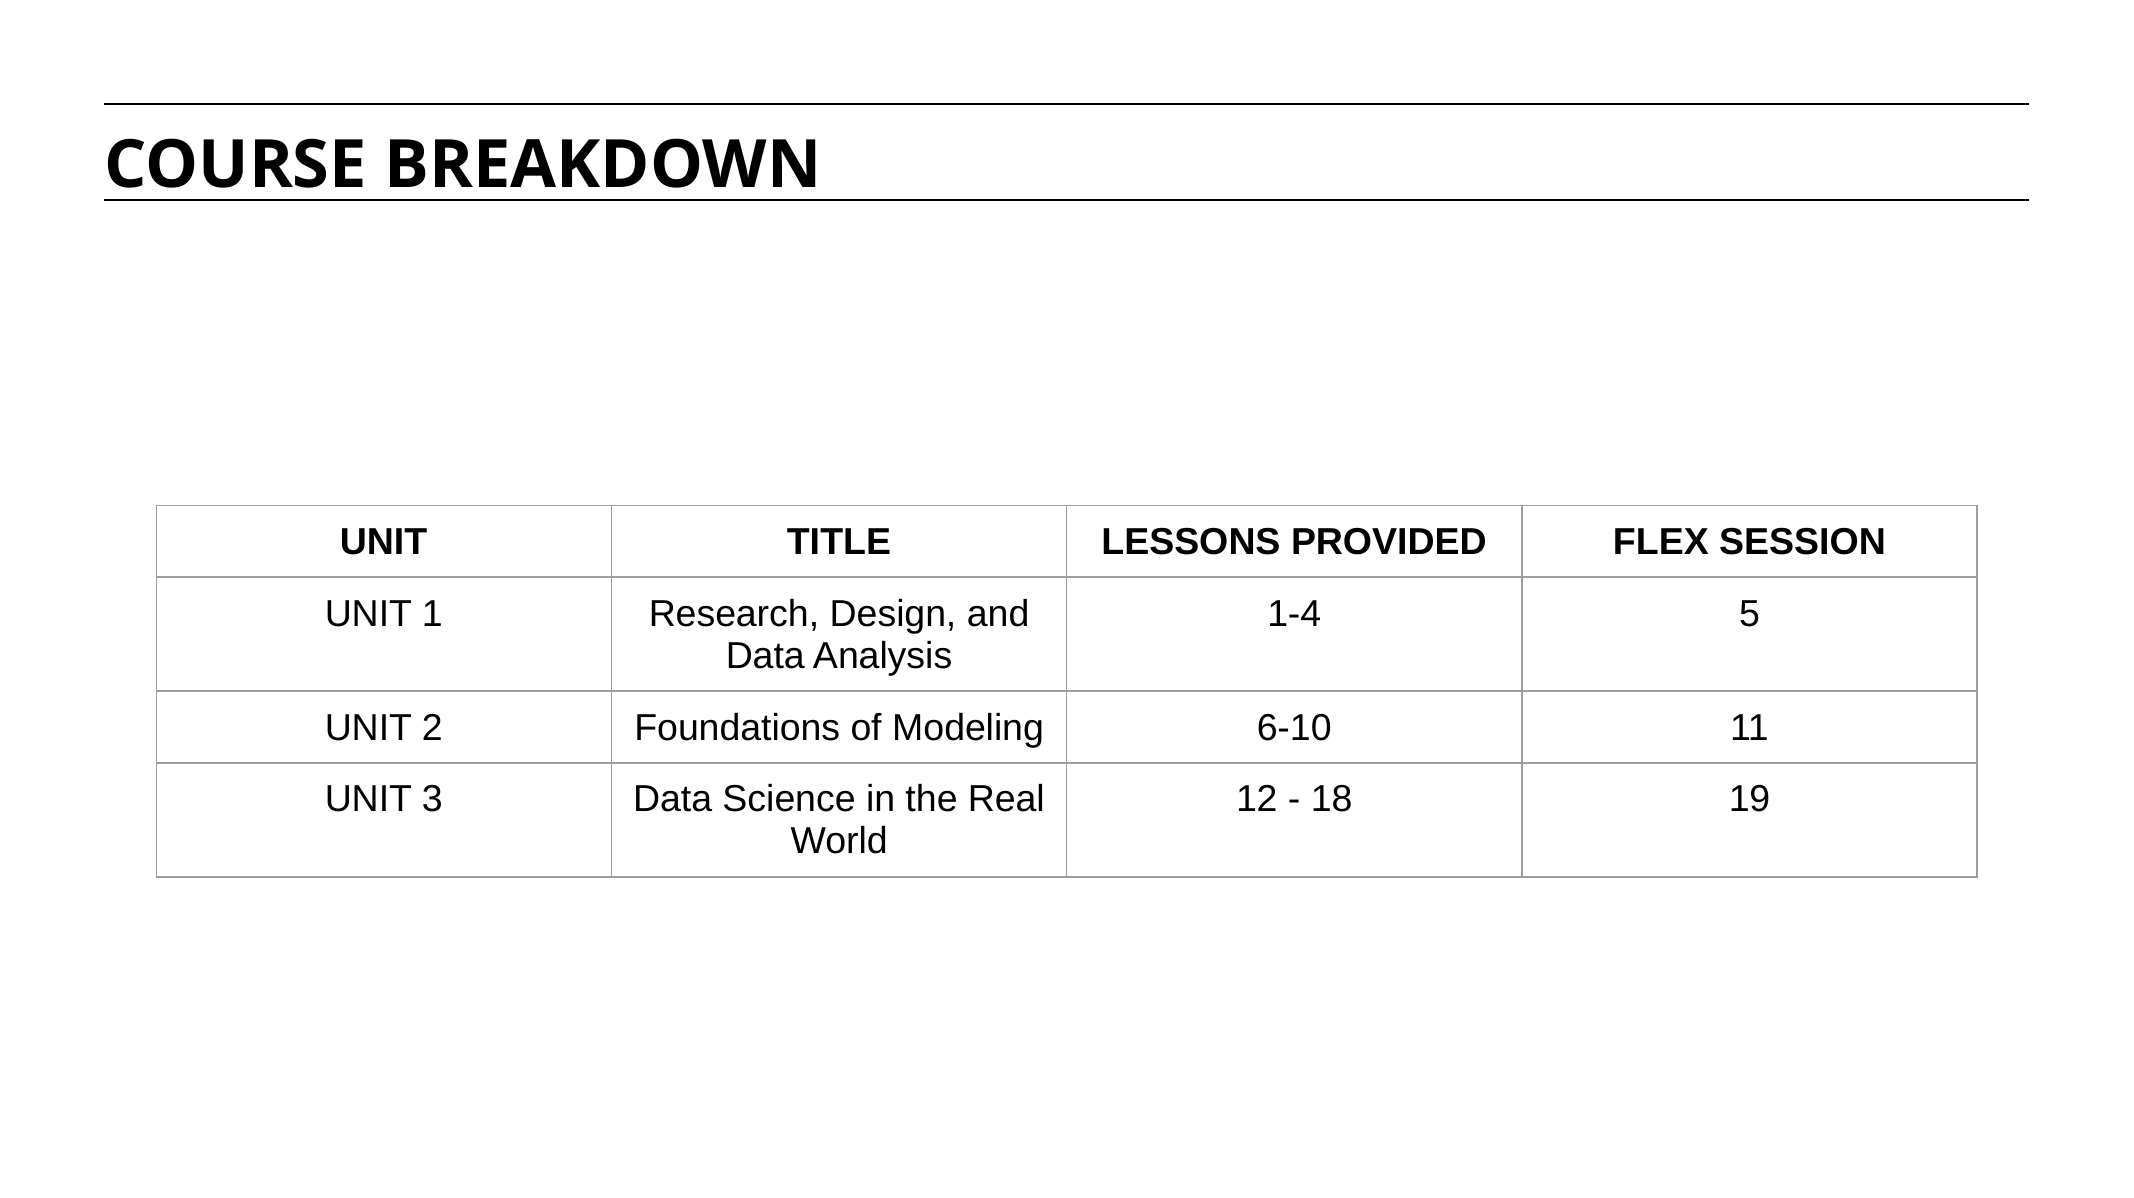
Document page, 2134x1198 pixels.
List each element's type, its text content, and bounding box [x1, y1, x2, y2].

table_header UNIT [157, 506, 611, 576]
table_cell 1-4 [1067, 578, 1521, 690]
table_cell 6-10 [1067, 692, 1521, 762]
table_cell 11 [1523, 692, 1976, 762]
table_cell Foundations of Modeling [612, 692, 1066, 762]
table_cell UNIT 1 [157, 578, 611, 690]
table_cell 5 [1523, 578, 1976, 690]
table_header TITLE [612, 506, 1066, 576]
table_cell 12 - 18 [1067, 764, 1521, 876]
table_header FLEX SESSION [1523, 506, 1976, 576]
table_cell 19 [1523, 764, 1976, 876]
table_cell Data Science in the Real World [612, 764, 1066, 876]
table_cell UNIT 3 [157, 764, 611, 876]
table_cell Research, Design, and Data Analysis [612, 578, 1066, 690]
table_cell UNIT 2 [157, 692, 611, 762]
table_header LESSONS PROVIDED [1067, 506, 1521, 576]
text_box COURSE BREAKDOWN [104, 120, 1371, 192]
